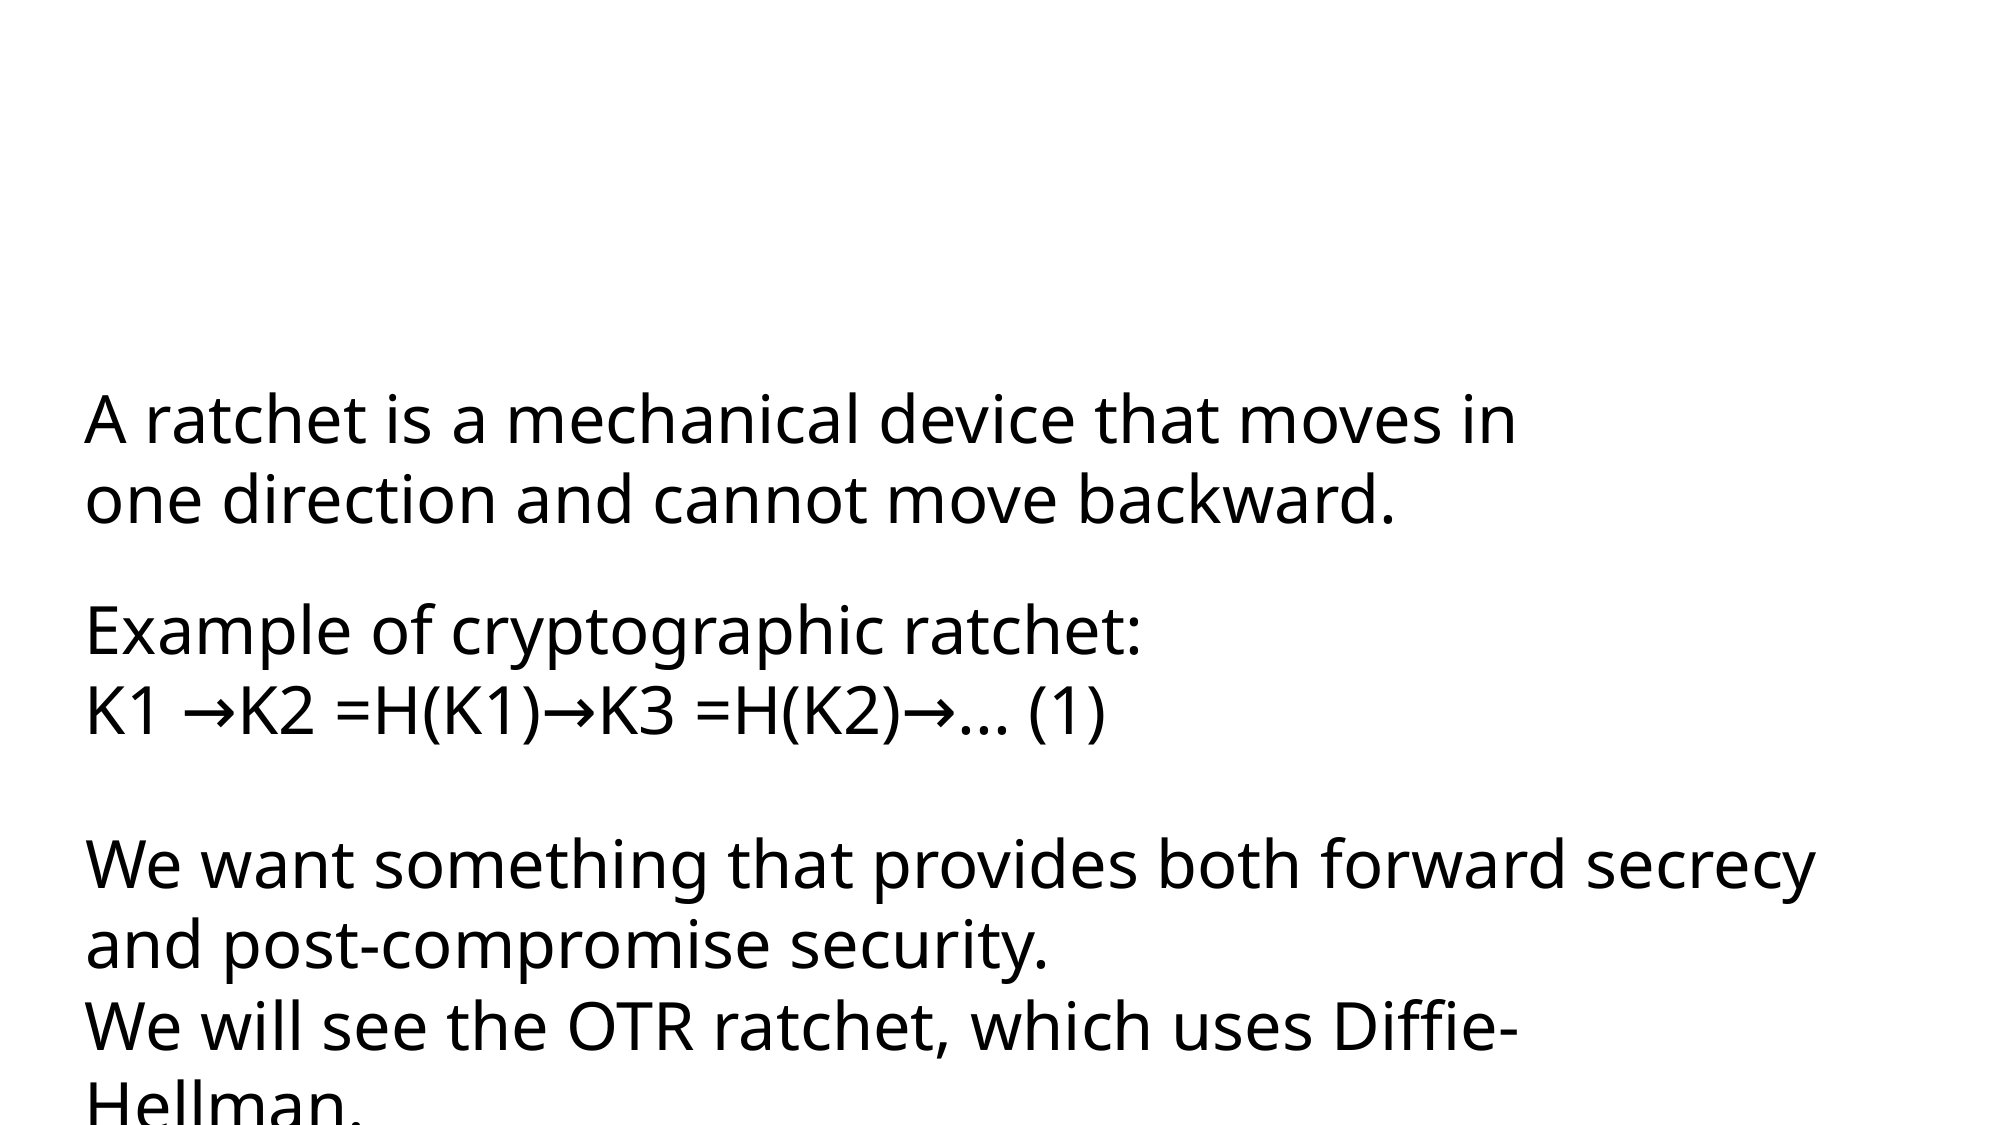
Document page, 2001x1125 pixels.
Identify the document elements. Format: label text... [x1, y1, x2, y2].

text_box Example of cryptographic ratchet: K1 →K2 =H(K1)→K3 =H(K2)→... (1) [70, 580, 1599, 755]
text_box A ratchet is a mechanical device that moves in one direction and cannot move backward. [70, 369, 1599, 544]
text_box We want something that provides both forward secrecy and post-compromise security. [70, 814, 1926, 990]
text_box We will see the OTR ratchet, which uses Diffie-Hellman. [70, 990, 1599, 1125]
